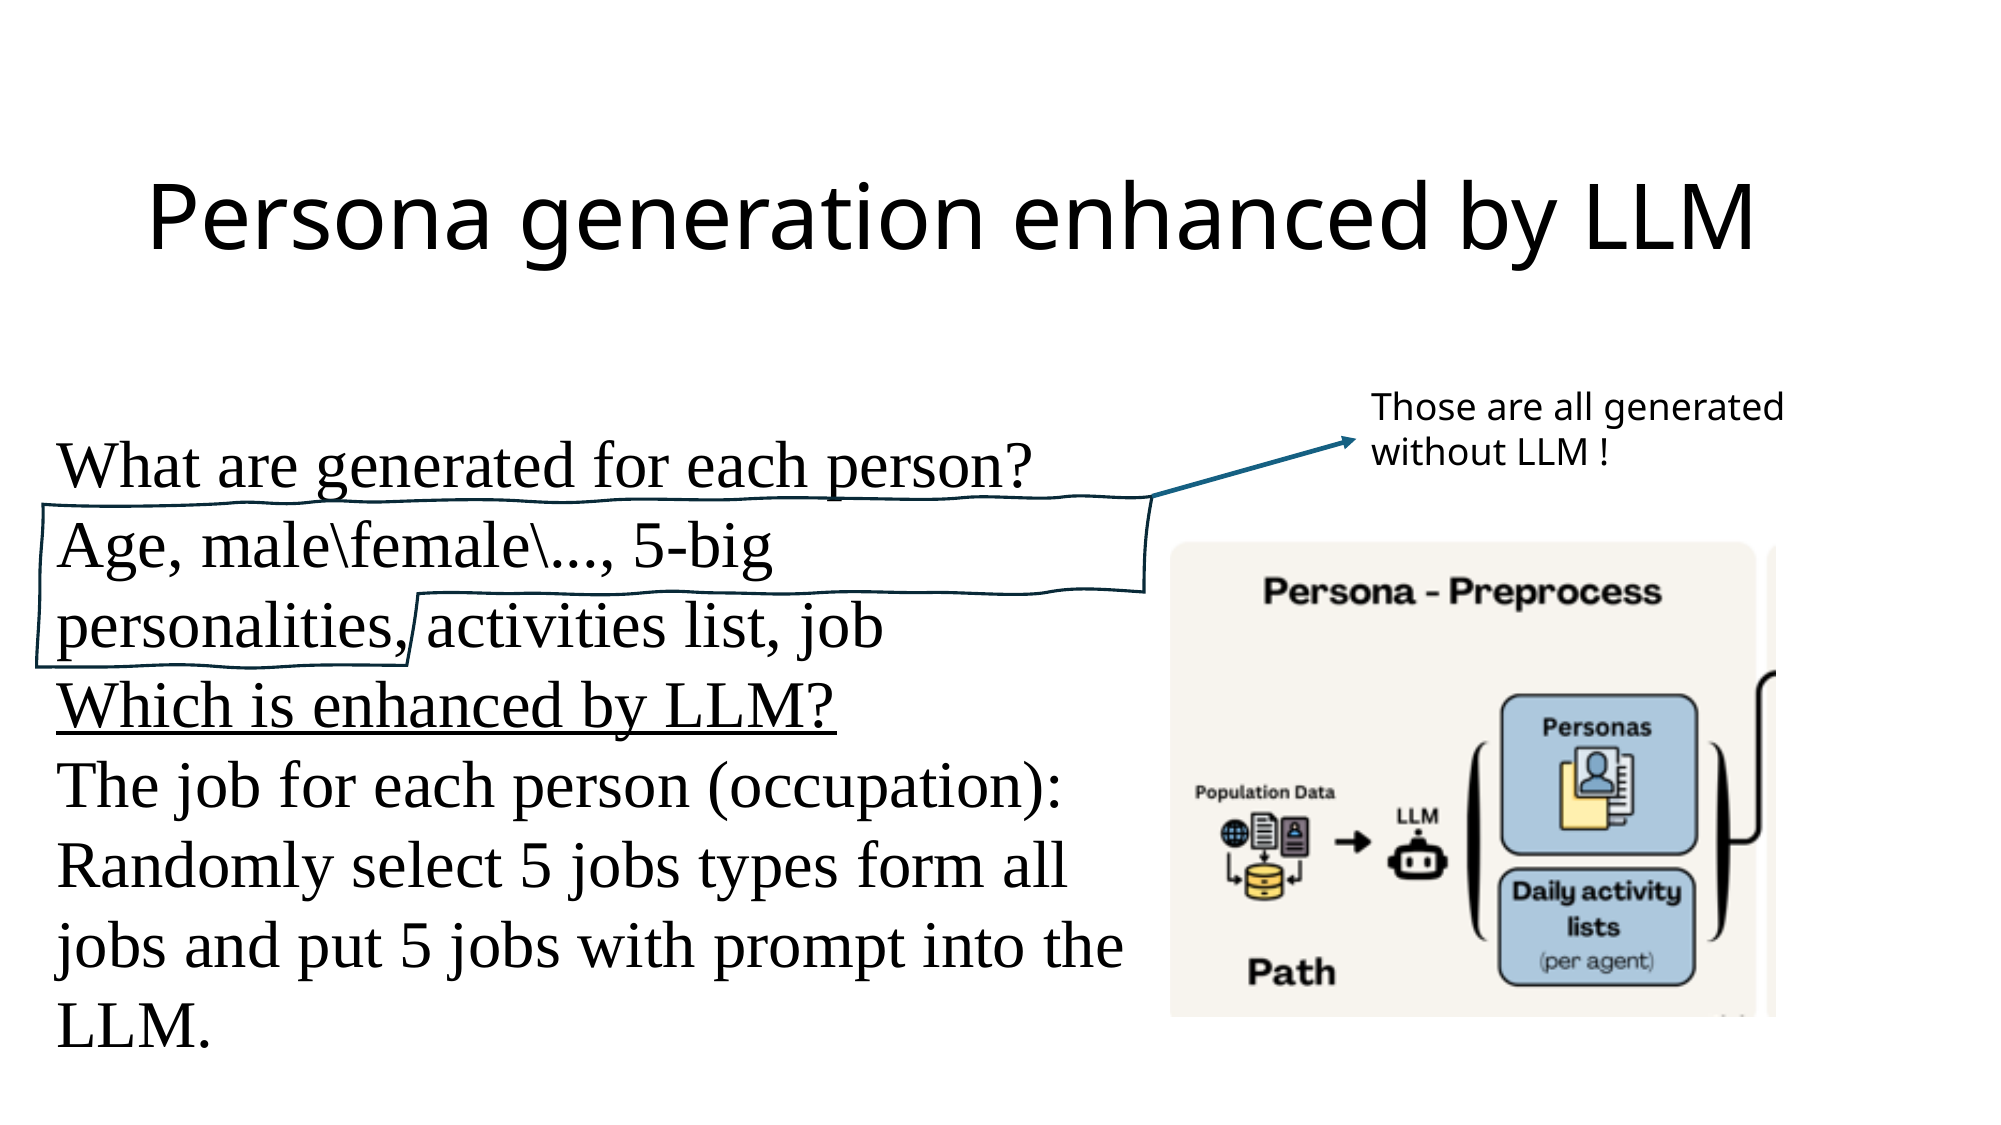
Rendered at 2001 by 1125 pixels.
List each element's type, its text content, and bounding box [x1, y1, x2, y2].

text_box [35, 494, 1154, 670]
text_box What are generated for each person? Age, male\female\..., 5-big personalities, activities list, job Which is enhanced by LLM? The job for each person (occupation): Randomly select 5 jobs types form all jobs and put 5 jobs with prompt into the LLM. [41, 498, 1157, 1125]
picture [1170, 535, 1776, 1018]
text_box What are generated for each person? Age, male\female\..., 5-big personalities, activities list, job Which is enhanced by LLM? The job for each person (occupation): Randomly select 5 jobs types form all jobs and put 5 jobs with prompt into the LLM. [41, 413, 1157, 504]
title Persona generation enhanced by LLM [130, 63, 1782, 277]
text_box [1151, 438, 1357, 497]
text_box Those are all generated without LLM ! [1356, 375, 1824, 481]
